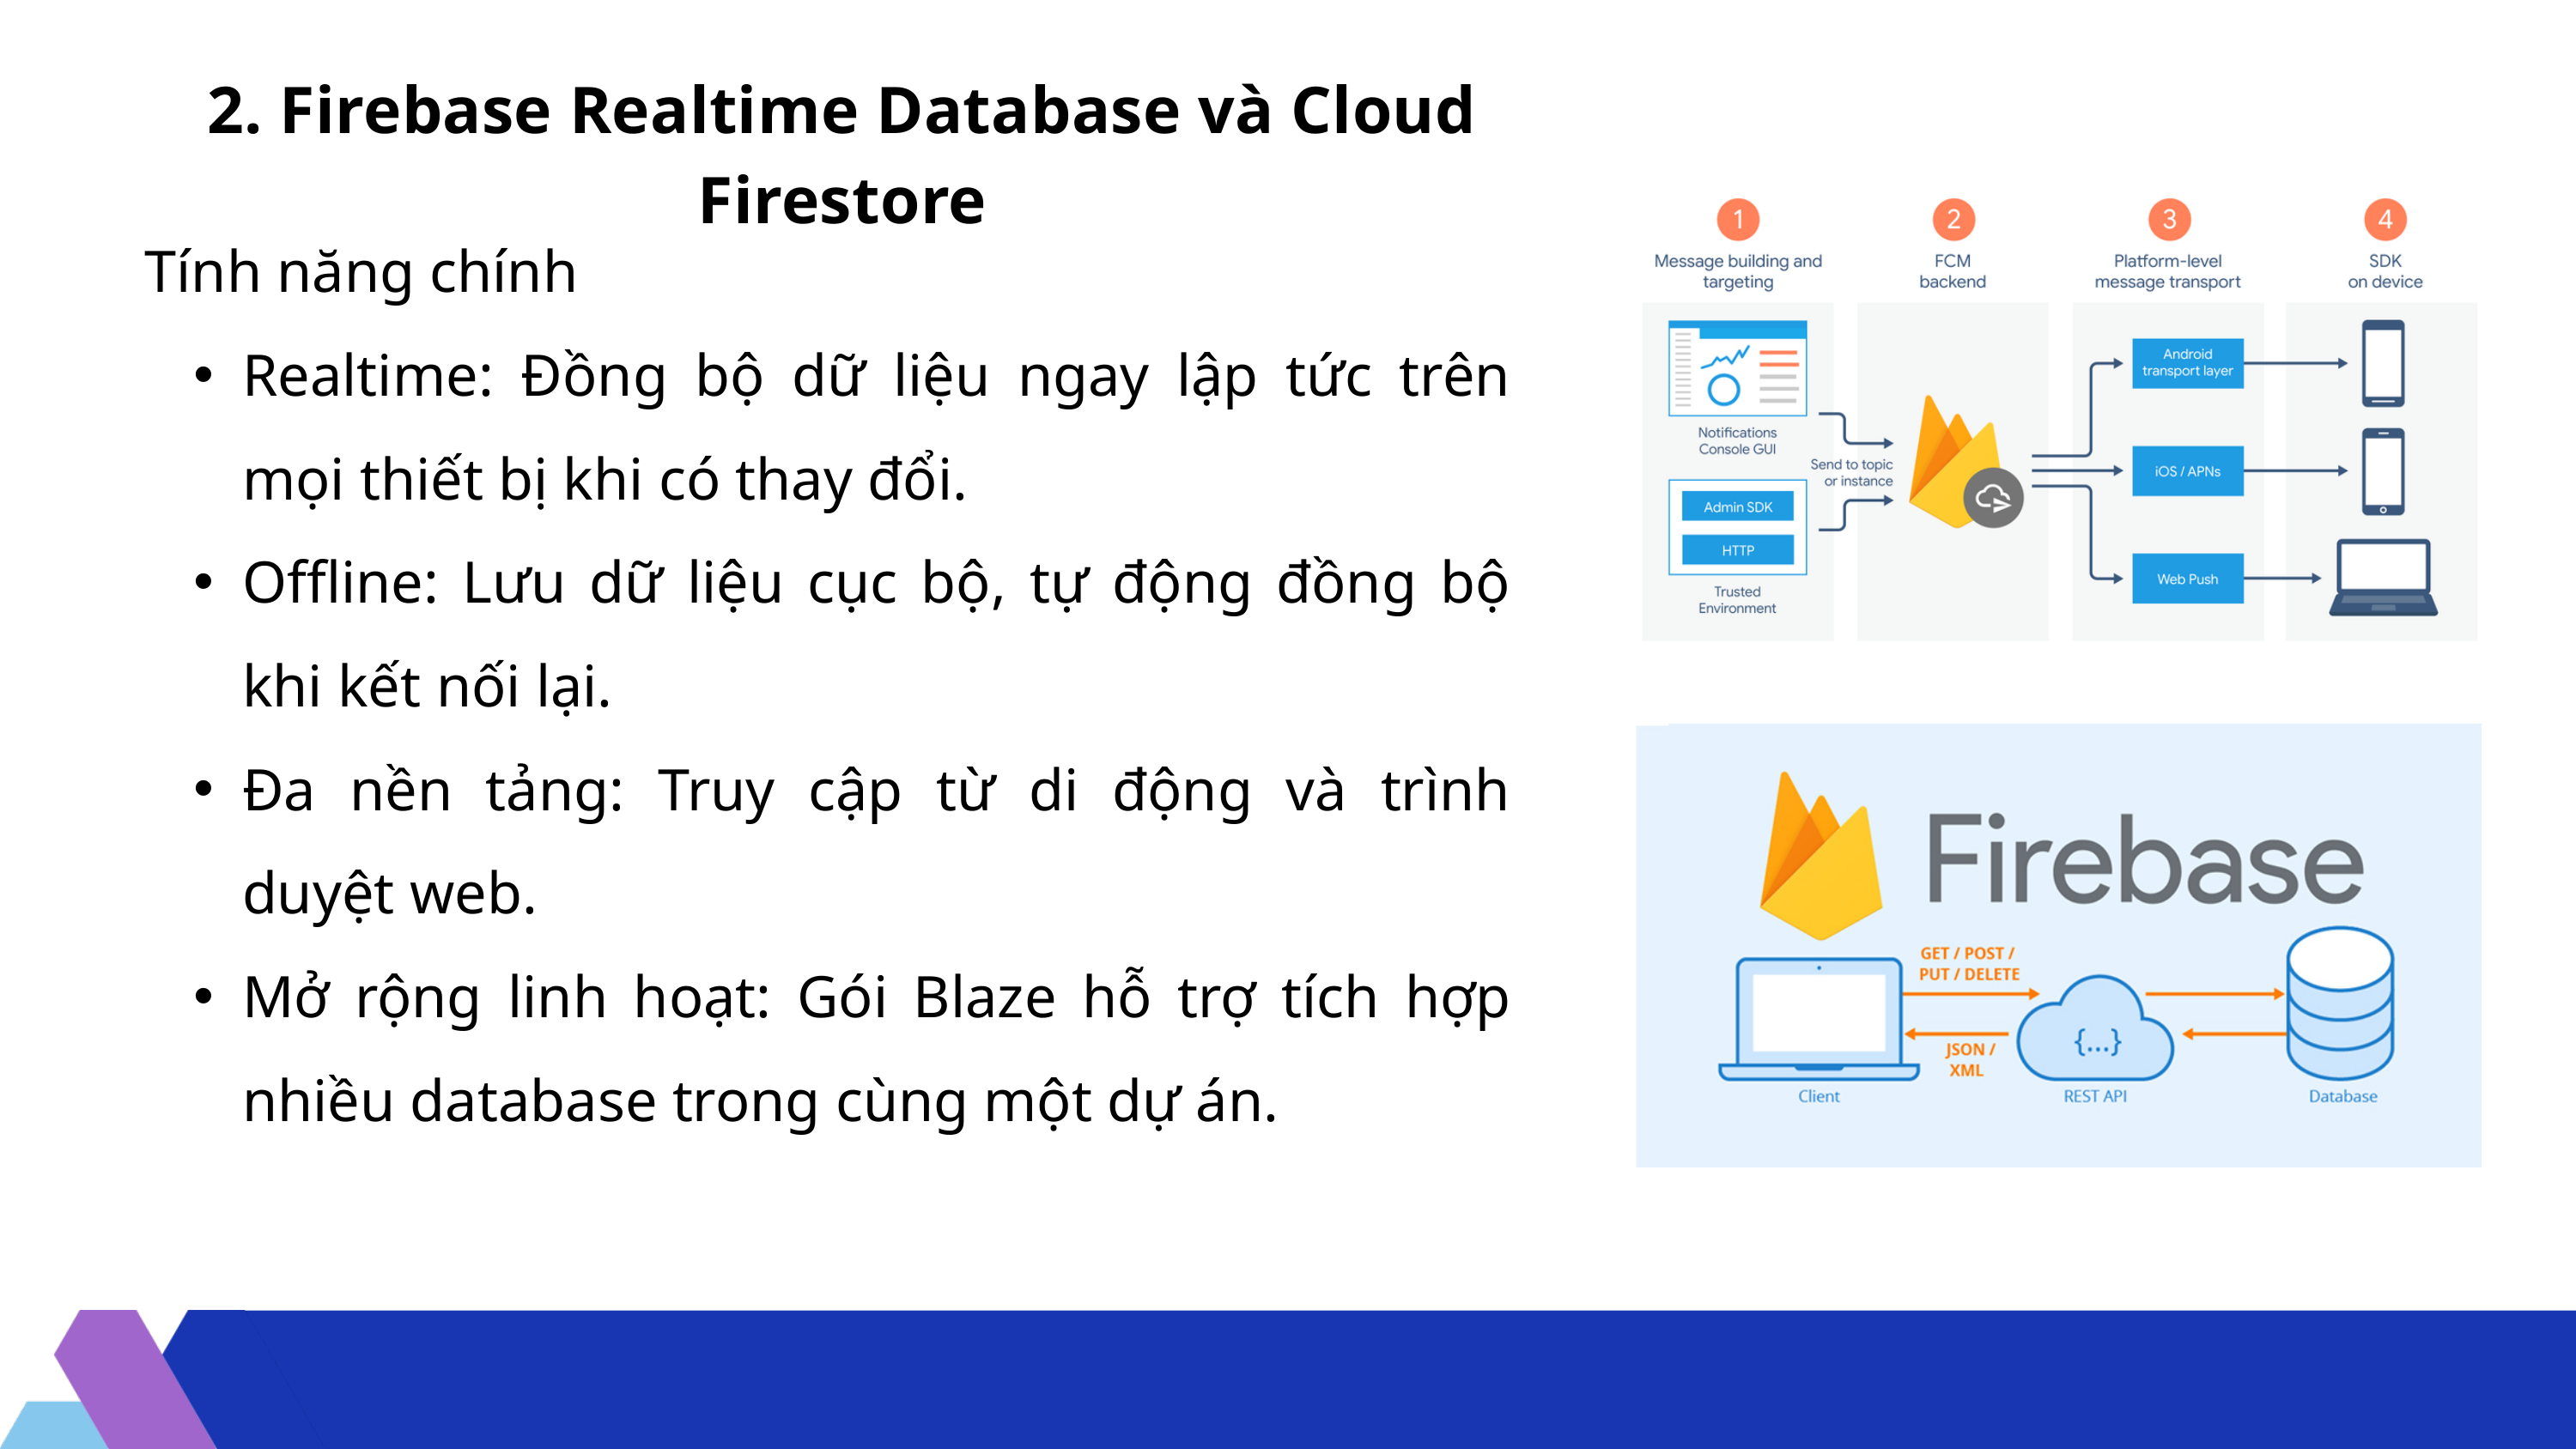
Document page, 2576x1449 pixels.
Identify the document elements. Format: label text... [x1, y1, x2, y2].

text_box [1636, 724, 2482, 1167]
text_box Tính năng chính Realtime: Đồng bộ dữ liệu ngay lập tức trên mọi thiết bị khi có thay đổi. Offline: Lưu dữ liệu cục bộ, tự động đồng bộ khi kết nối lại. Đa nền tảng: Truy cập từ di động và trình duyệt web. Mở rộng linh hoạt: Gói Blaze hỗ trợ tích hợp nhiều database trong cùng một dự án. [144, 236, 1513, 1237]
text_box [0, 1310, 2576, 1449]
text_box [1611, 167, 2511, 674]
text_box 2. Firebase Realtime Database và Cloud Firestore [108, 55, 1577, 236]
